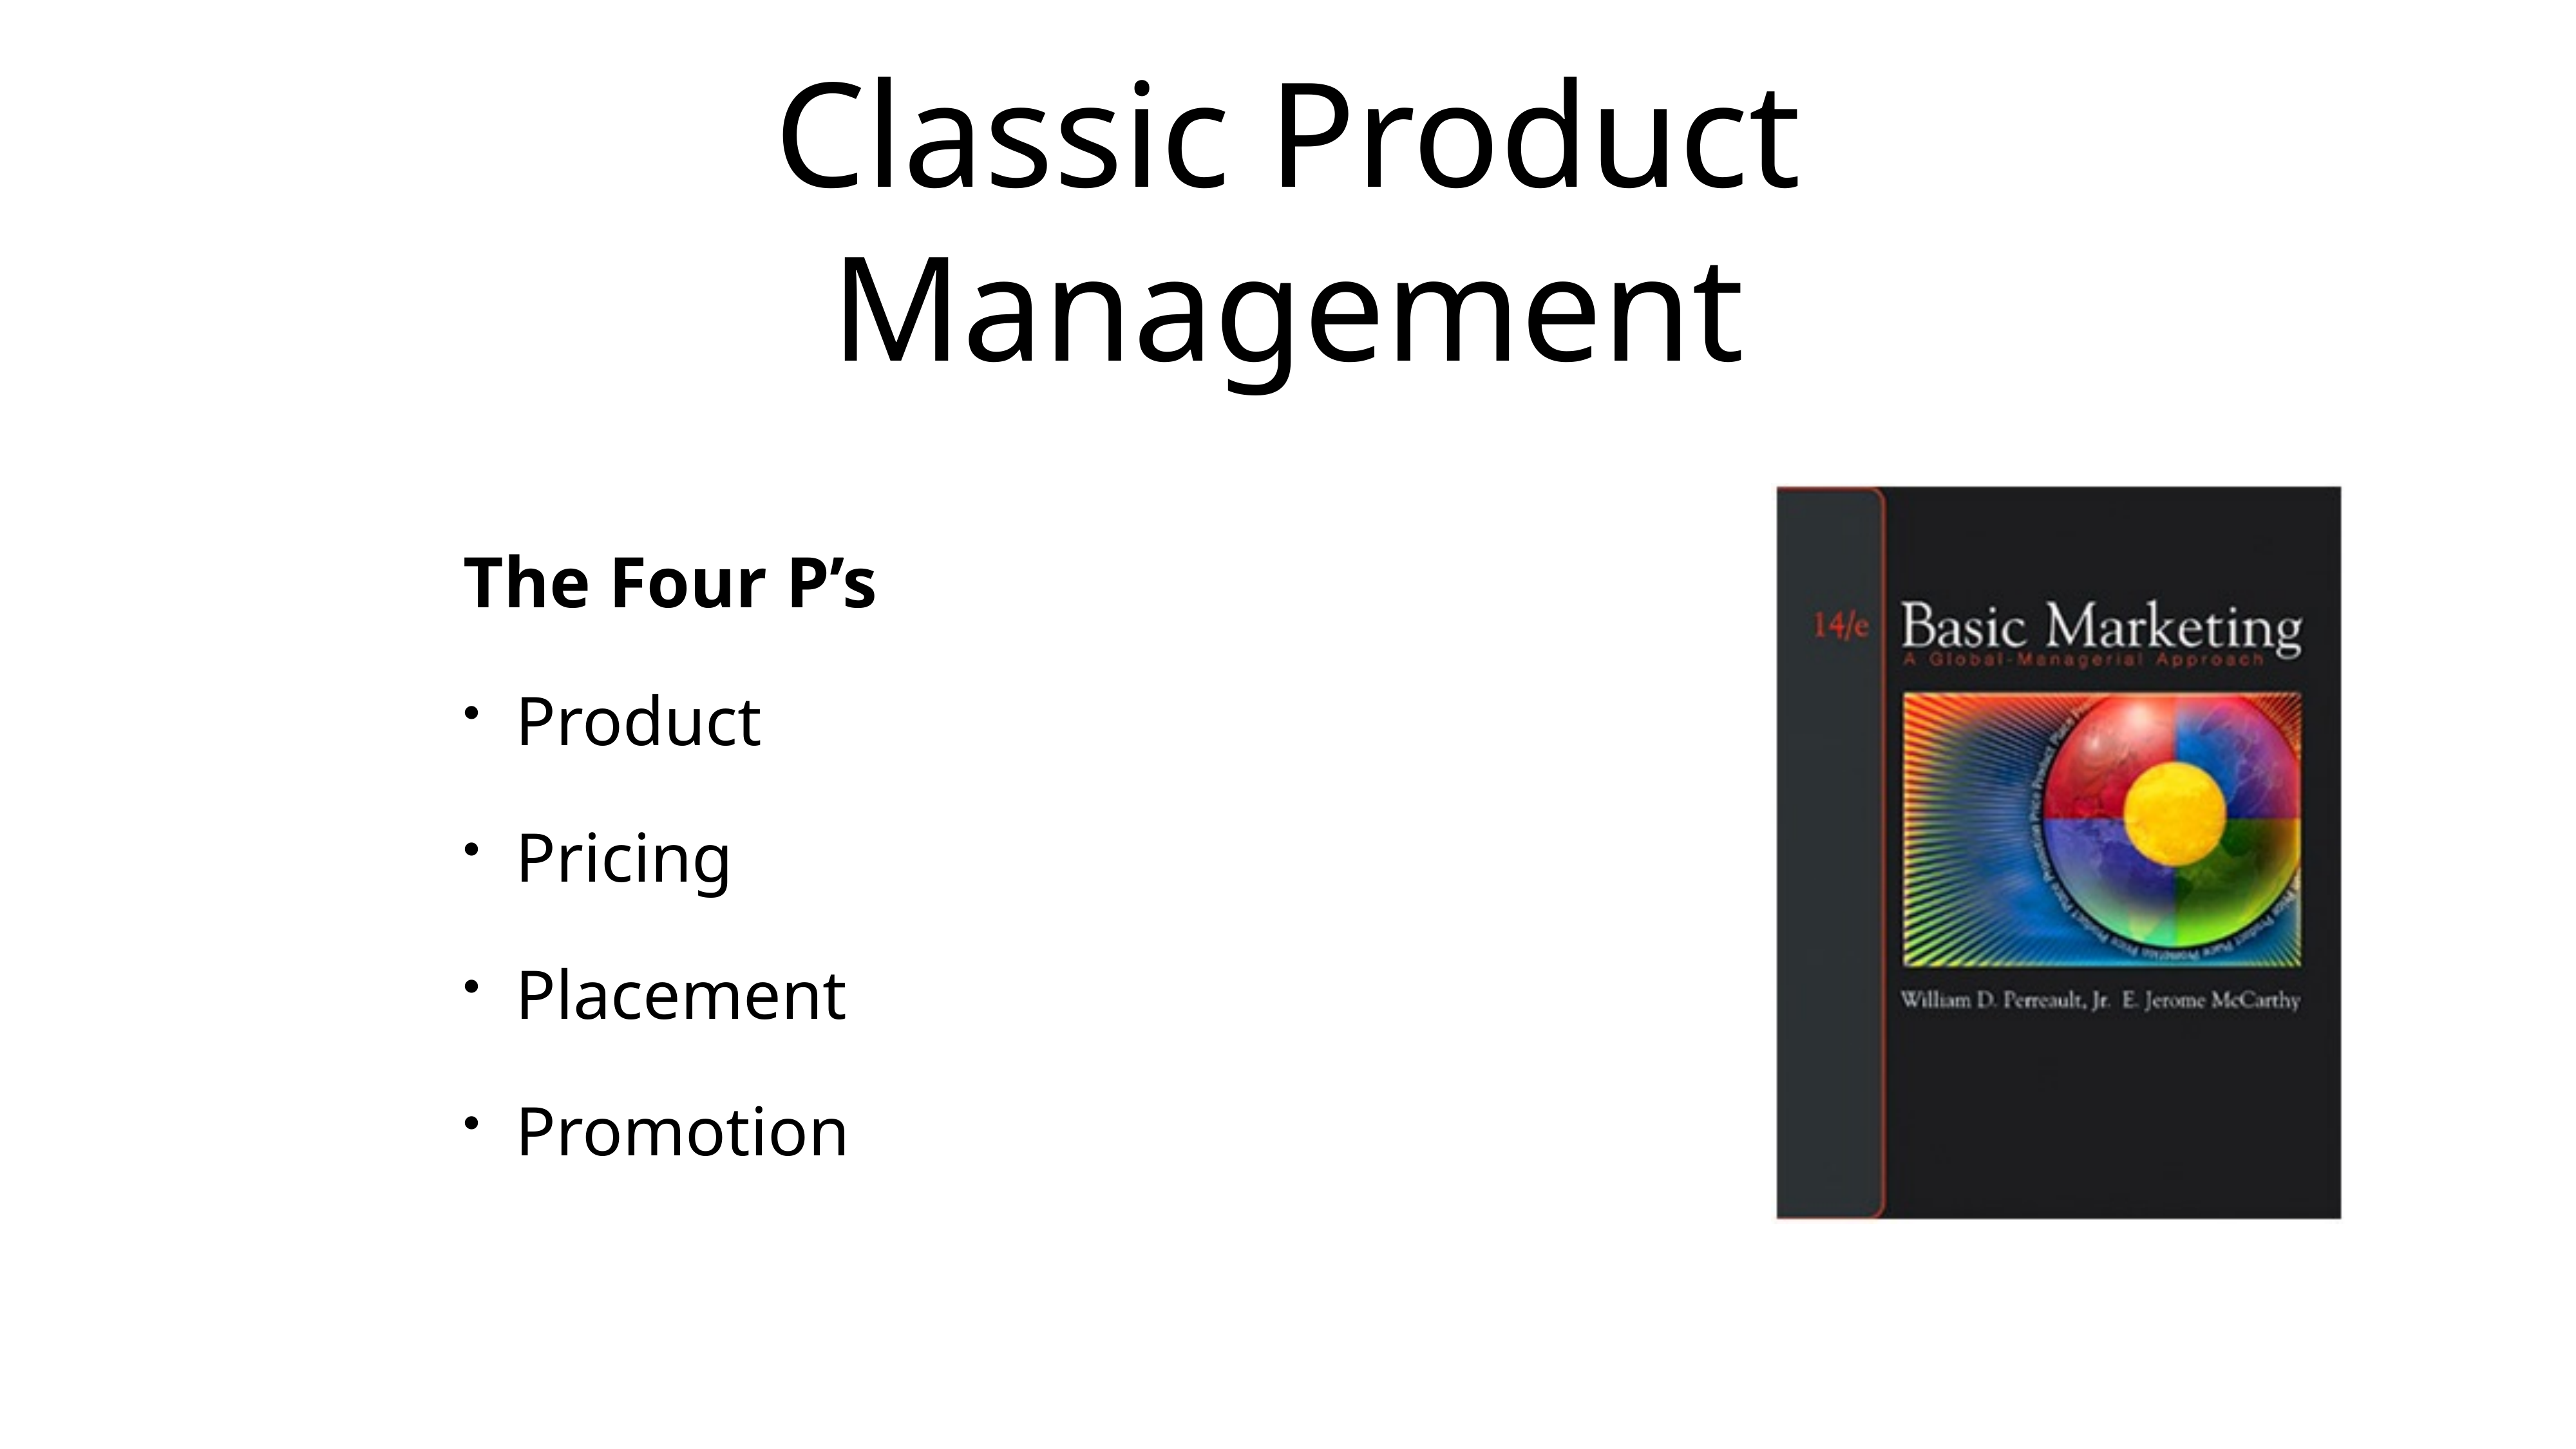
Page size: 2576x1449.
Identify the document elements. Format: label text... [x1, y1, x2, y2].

list The Four P’s Product Pricing Placement Promotion [463, 386, 2113, 1321]
picture [1771, 483, 2349, 1224]
title Classic Product Management [359, 55, 2216, 377]
